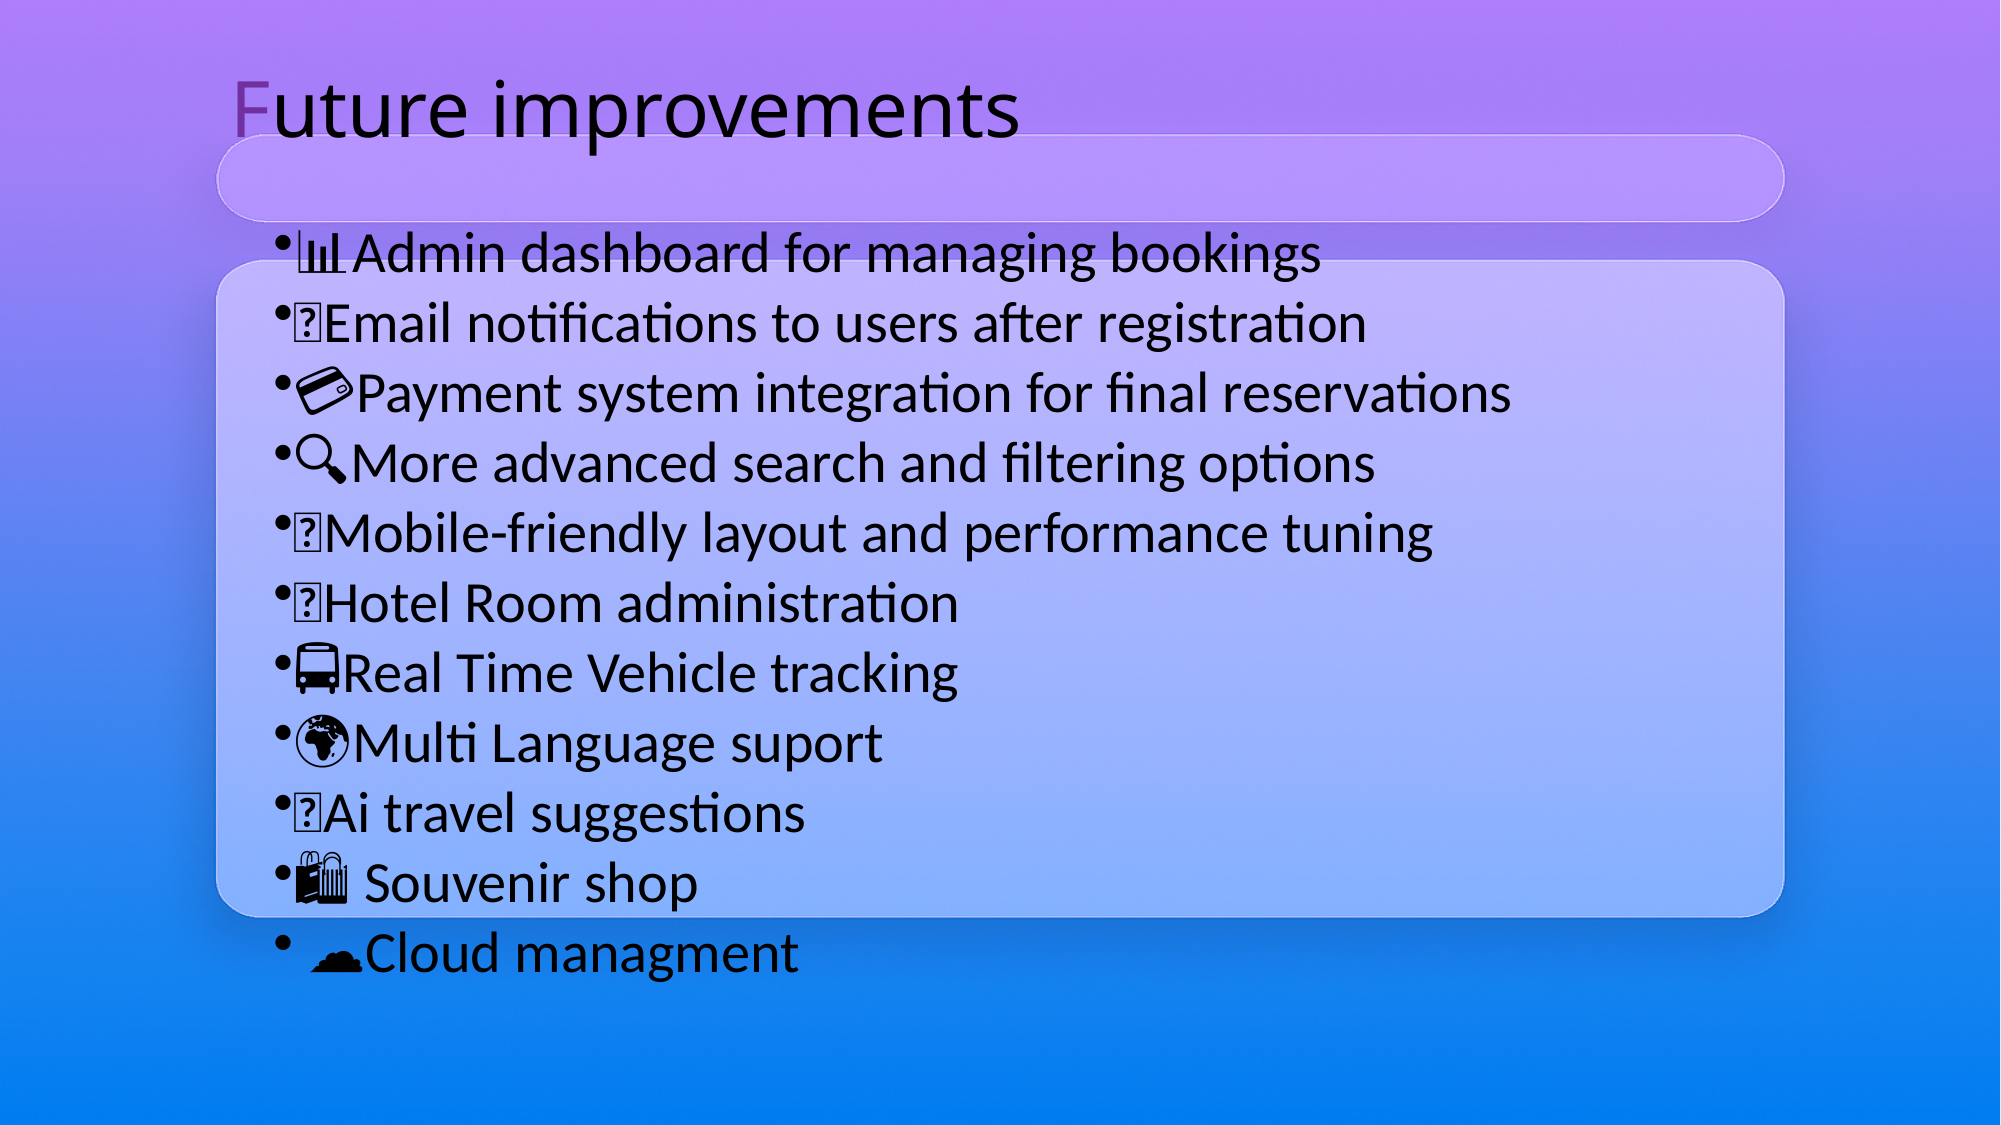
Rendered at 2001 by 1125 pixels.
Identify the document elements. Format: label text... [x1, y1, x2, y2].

picture [0, 0, 2001, 1125]
title Future improvements [215, 62, 2000, 163]
text_box 📊Admin dashboard for managing bookings 📧Email notifications to users after registration 💳Payment system integration for final reservations 🔍More advanced search and filtering options 📱Mobile-friendly layout and performance tuning 🏨Hotel Room administration 🚍Real Time Vehicle tracking 🌍Multi Language suport 🤖Ai travel suggestions 🛍️ Souvenir shop ☁️Cloud managment [258, 207, 1632, 1062]
